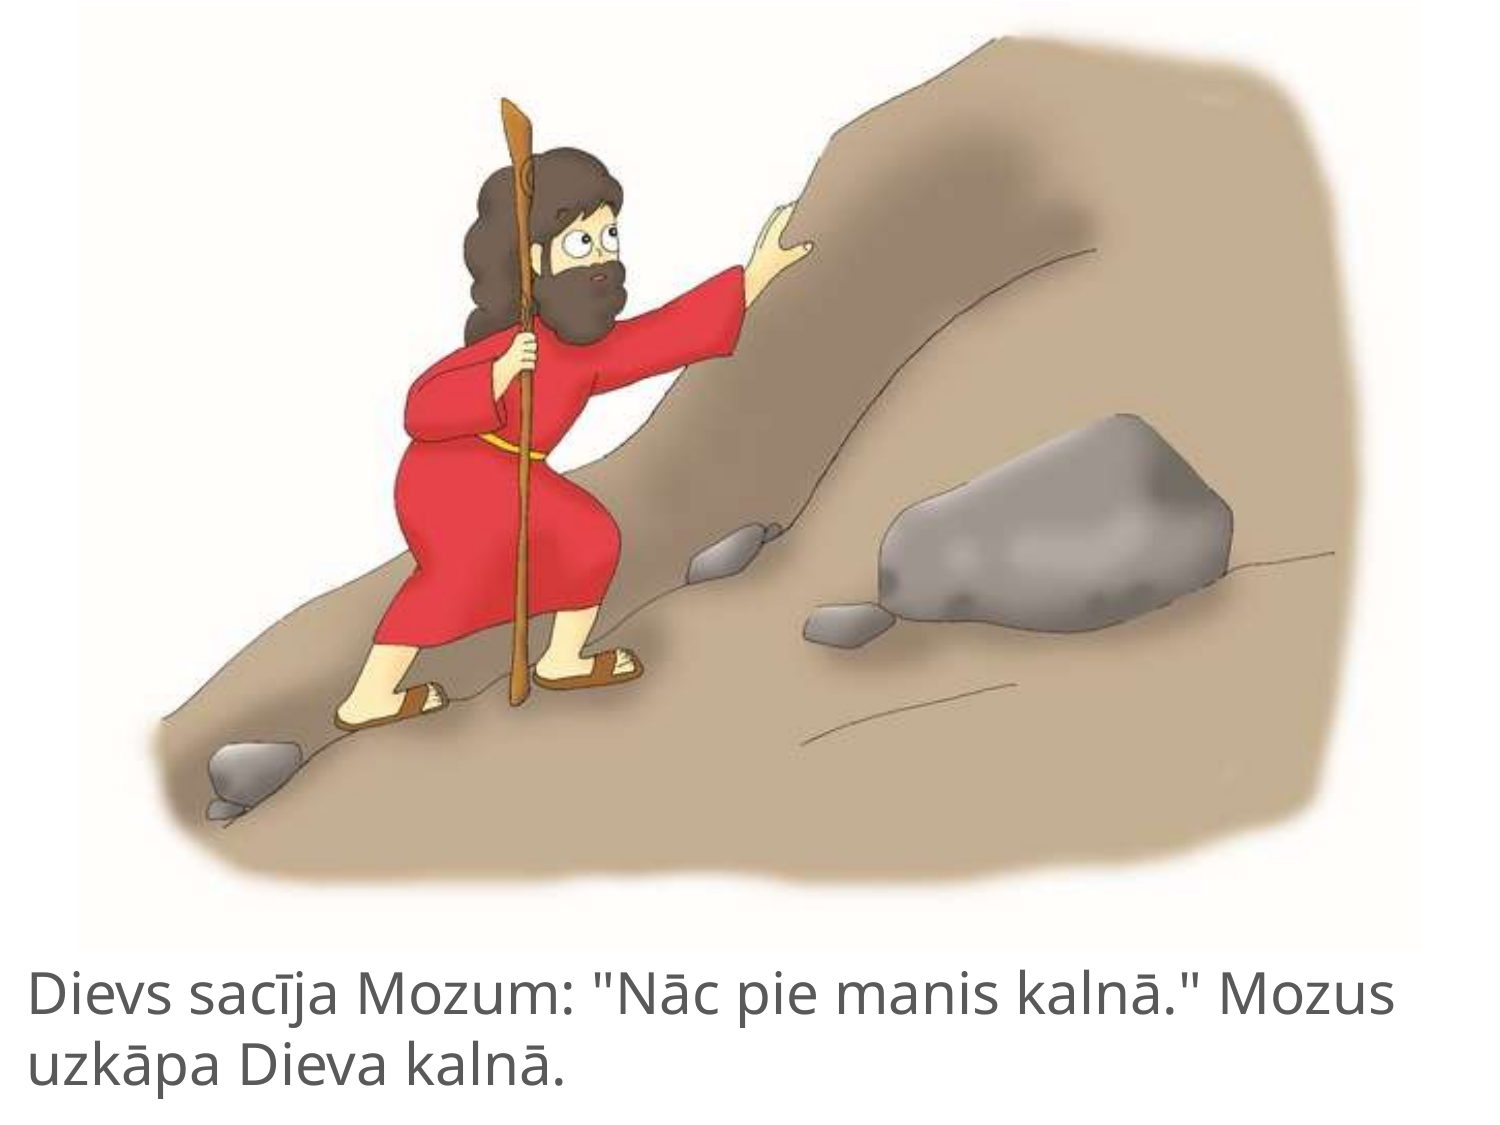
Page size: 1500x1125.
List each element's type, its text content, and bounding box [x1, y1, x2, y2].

text_box Dievs sacīja Mozum: "Nāc pie manis kalnā." Mozus uzkāpa Dieva kalnā. [11, 949, 1483, 1104]
picture [78, 0, 1422, 953]
